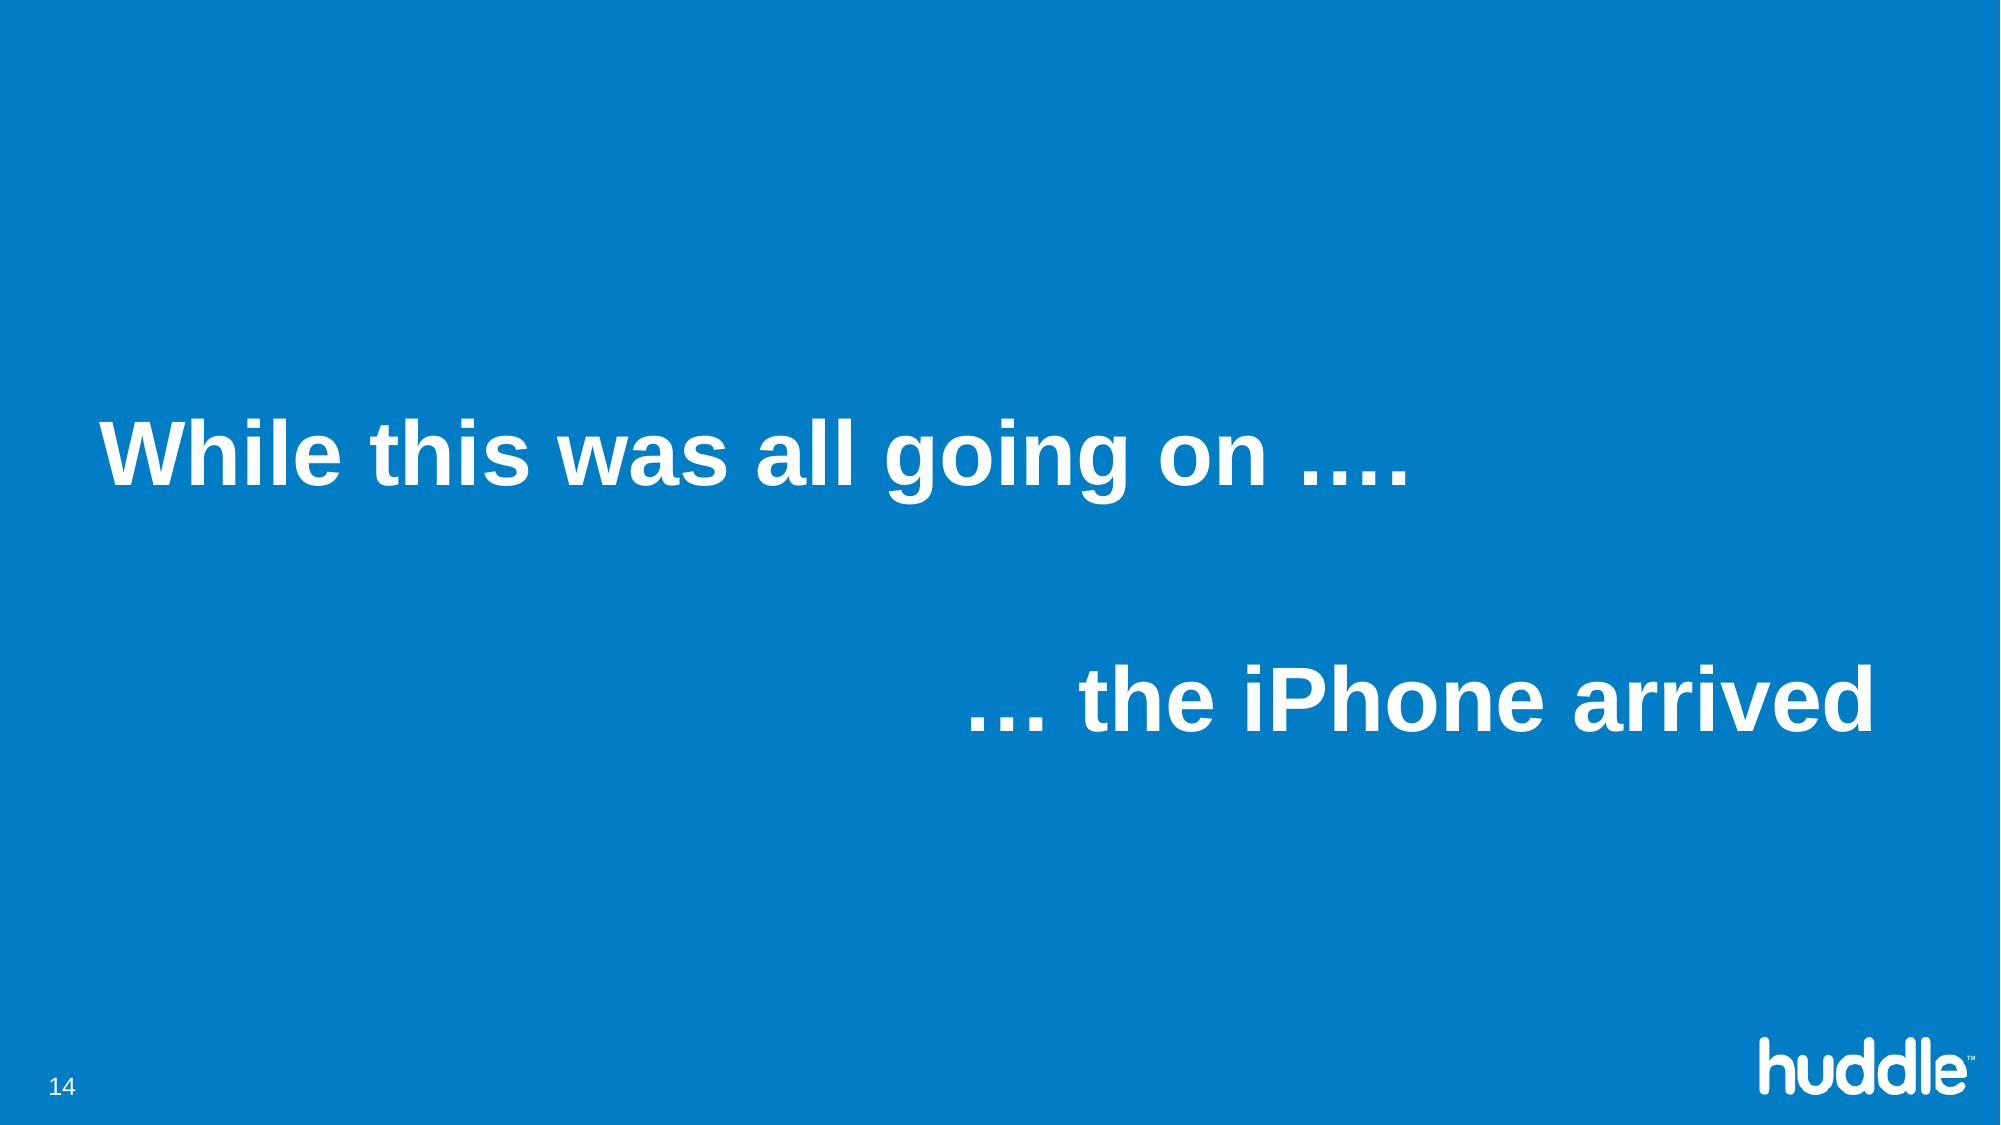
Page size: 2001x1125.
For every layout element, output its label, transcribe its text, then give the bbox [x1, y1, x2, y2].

text_box … the iPhone arrived [508, 455, 1895, 948]
subtitle While this was all going on …. [84, 209, 1576, 702]
picture [1751, 1033, 1981, 1099]
